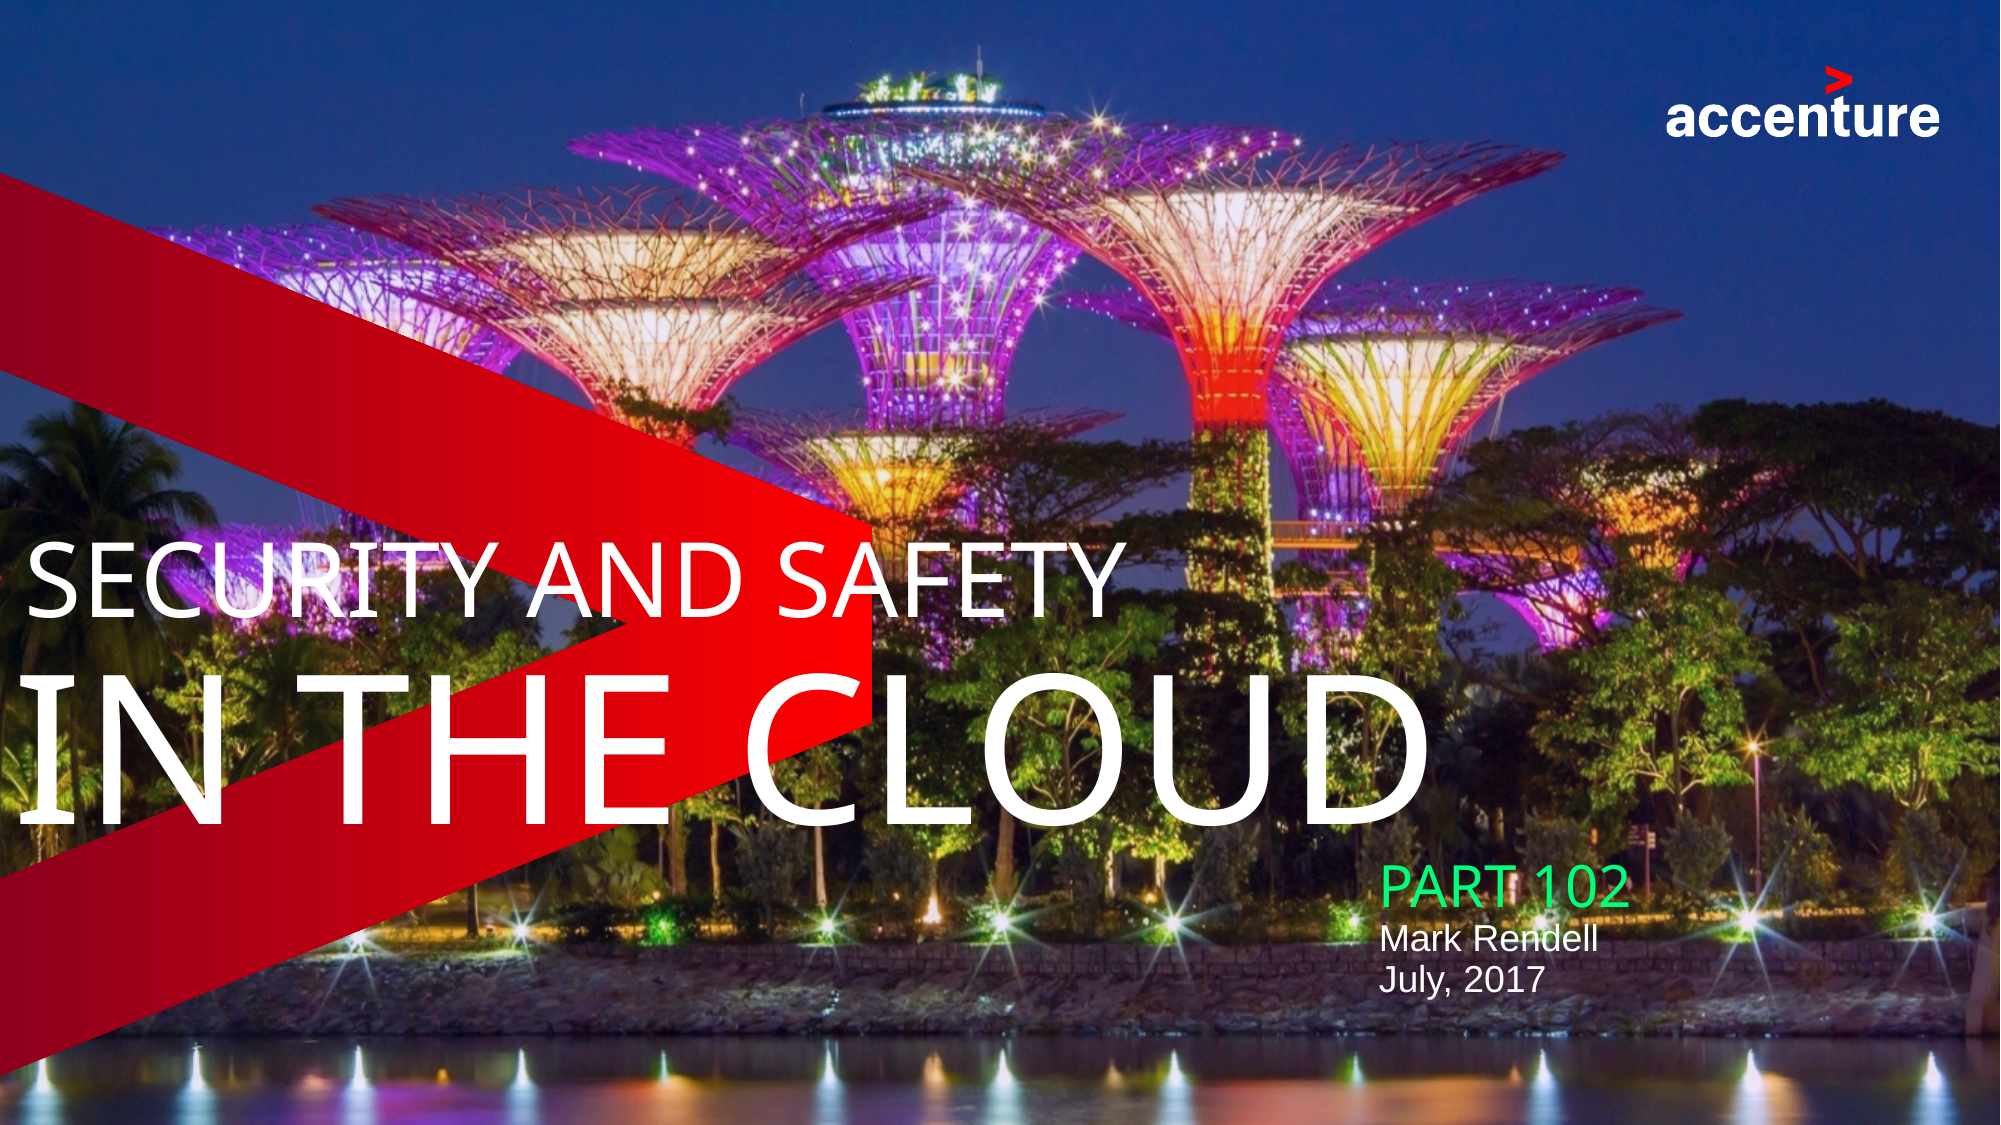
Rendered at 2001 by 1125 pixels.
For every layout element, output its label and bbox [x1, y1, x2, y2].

picture [0, 0, 2000, 1125]
text_box [1666, 65, 1940, 139]
